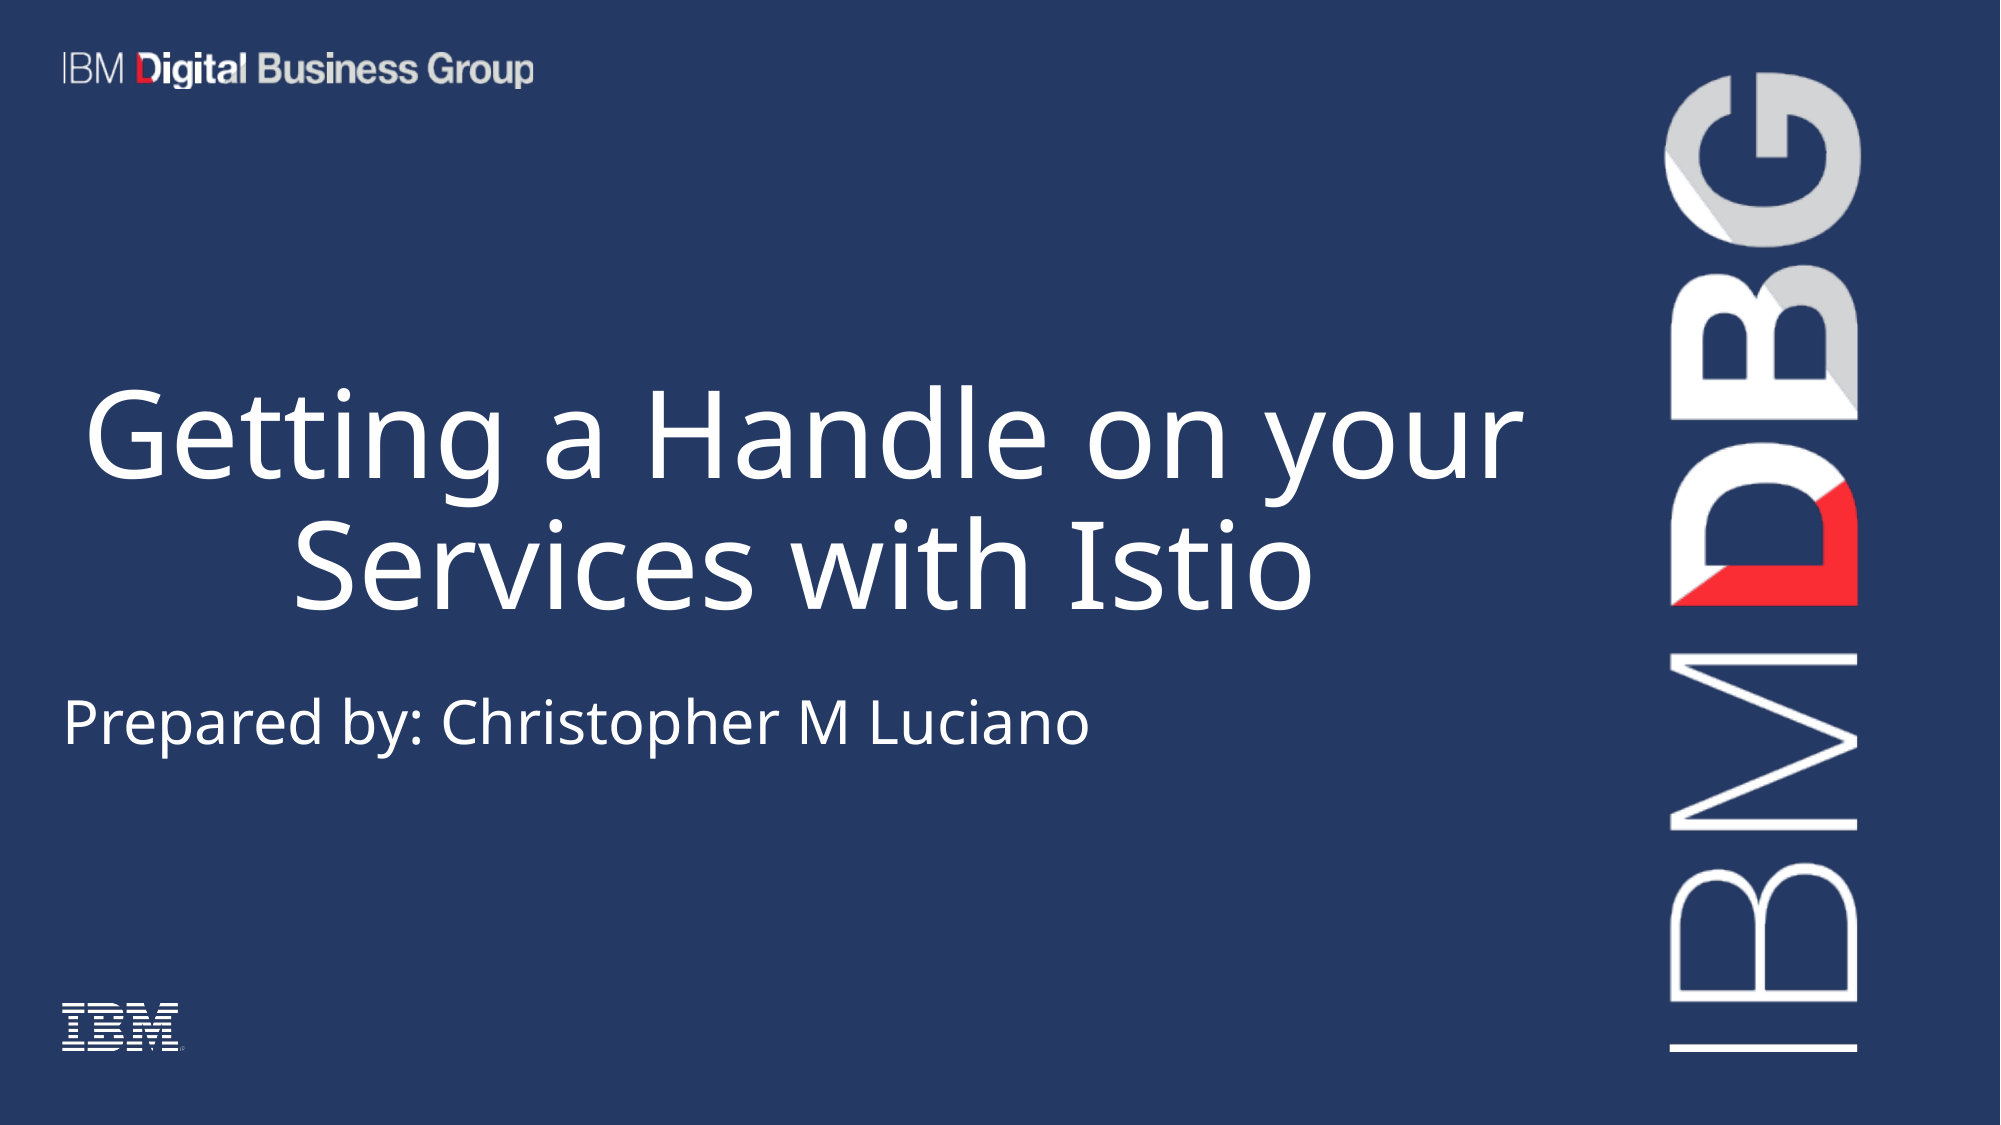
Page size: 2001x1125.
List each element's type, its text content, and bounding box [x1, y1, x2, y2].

list Prepared by: Christopher M Luciano [62, 683, 1549, 803]
title Getting a Handle on your Services with Istio [62, 369, 1549, 637]
